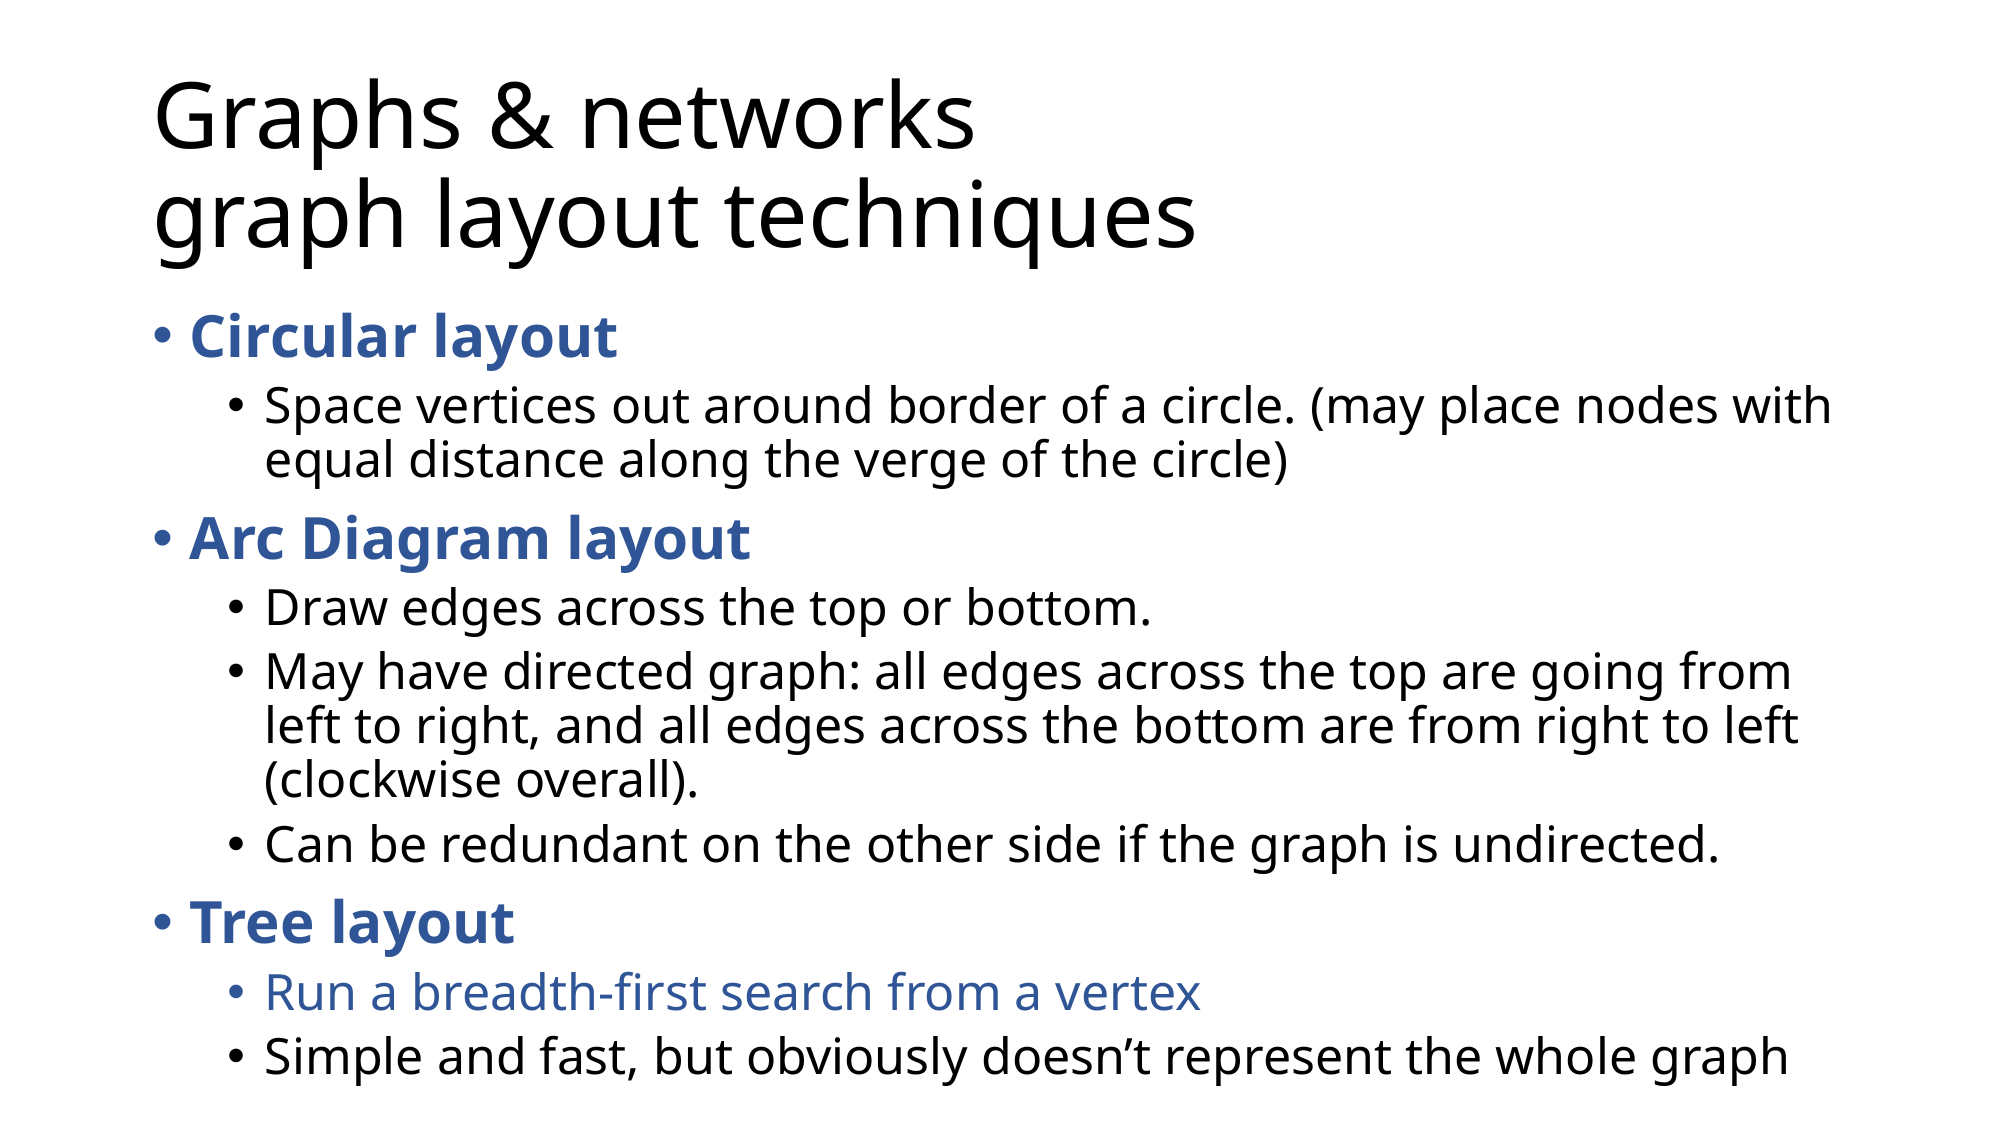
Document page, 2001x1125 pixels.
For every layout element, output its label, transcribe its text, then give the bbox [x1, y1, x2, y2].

title Graphs & networks graph layout techniques [137, 59, 1863, 278]
list Circular layout Space vertices out around border of a circle. (may place nodes with equal distance along the verge of the circle) Arc Diagram layout Draw edges across the top or bottom. May have directed graph: all edges across the top are going from left to right, and all edges across the bottom are from right to left (clockwise overall). Can be redundant on the other side if the graph is undirected. Tree layout Run a breadth-first search from a vertex Simple and fast, but obviously doesn’t represent the whole graph [137, 299, 1863, 1105]
